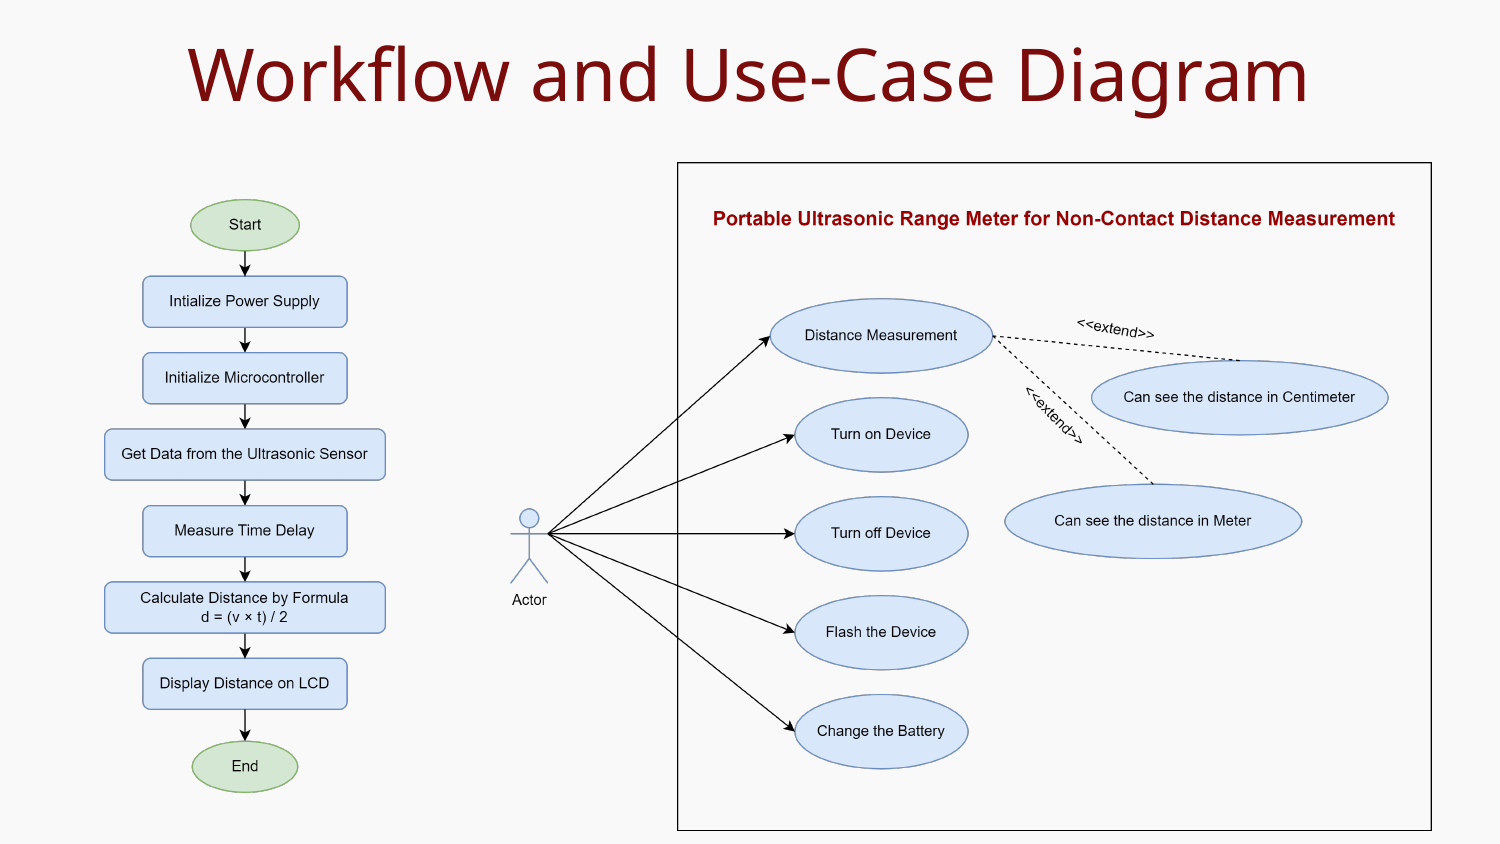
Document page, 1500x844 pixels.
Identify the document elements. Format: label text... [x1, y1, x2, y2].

picture [104, 198, 387, 794]
text_box Workflow and Use-Case Diagram [36, 13, 1464, 108]
picture [509, 161, 1438, 831]
